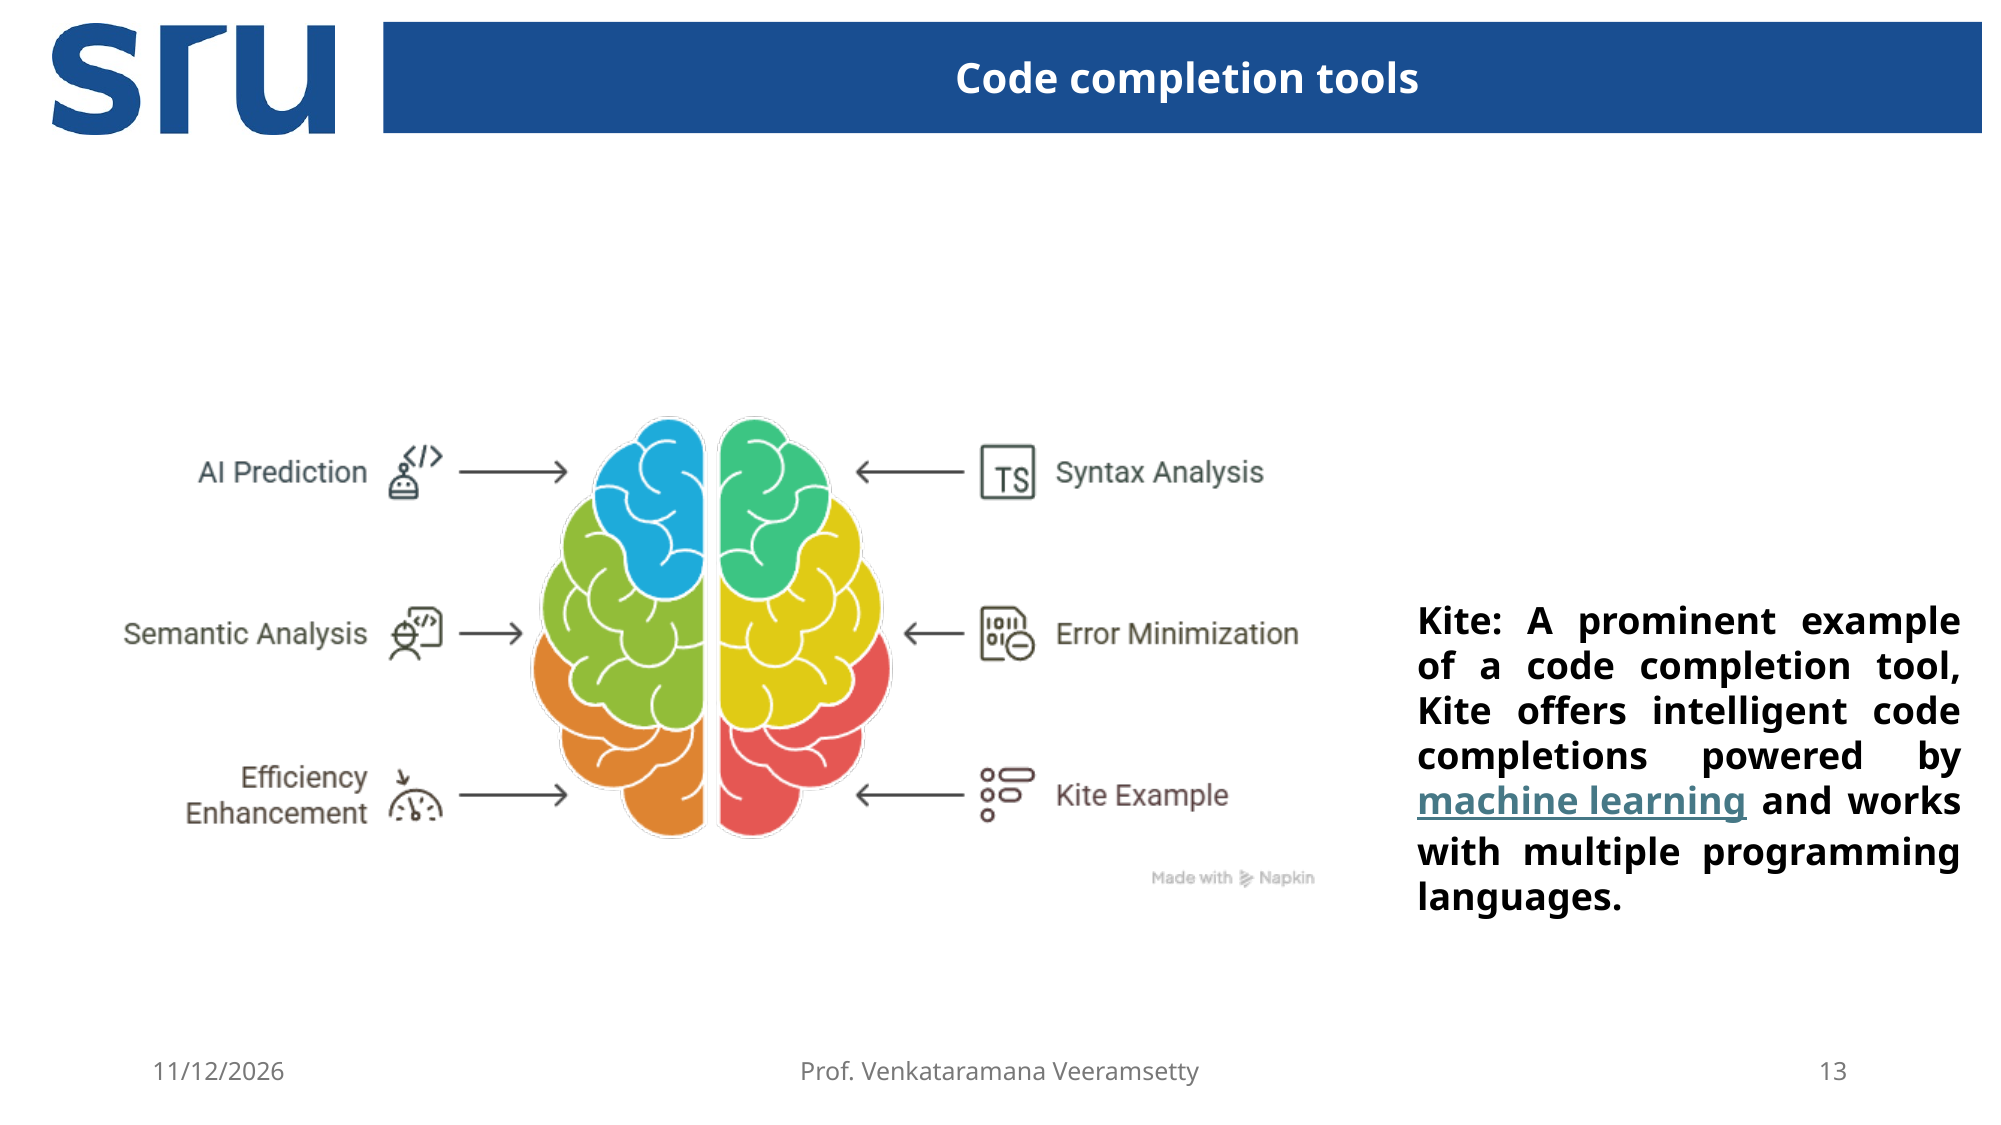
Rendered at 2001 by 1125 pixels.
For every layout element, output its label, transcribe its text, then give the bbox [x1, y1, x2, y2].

picture [51, 23, 335, 136]
text_box Kite: A prominent example of a code completion tool, Kite offers intelligent code completions powered by machine learning and works with multiple programming languages. [1402, 589, 1977, 971]
slide_number 13 [1412, 1042, 1863, 1103]
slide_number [137, 1042, 588, 1103]
picture [83, 336, 1341, 910]
footer Prof. Venkataramana Veeramsetty [662, 1042, 1338, 1103]
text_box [382, 21, 1983, 134]
